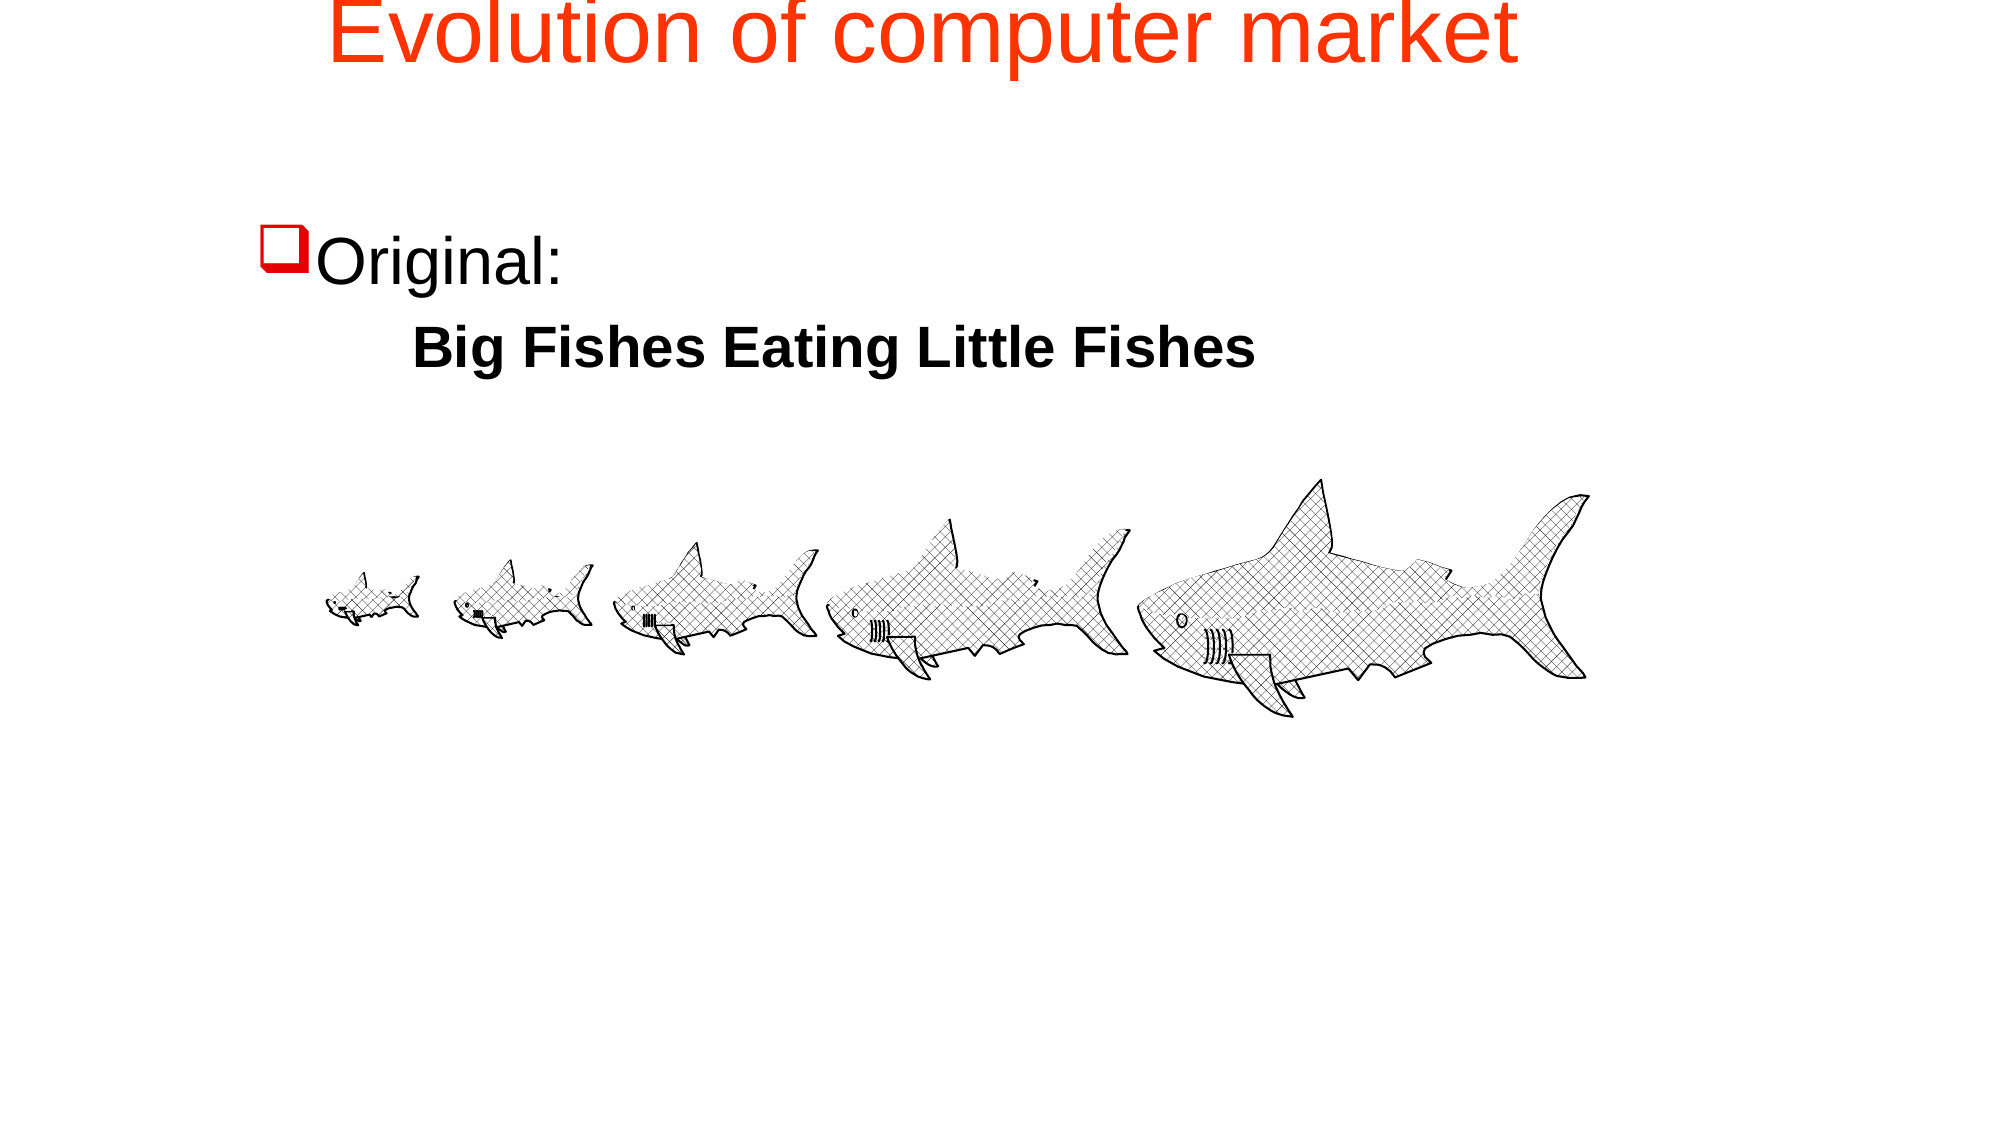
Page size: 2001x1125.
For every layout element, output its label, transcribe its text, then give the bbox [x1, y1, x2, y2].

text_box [326, 479, 1590, 718]
list Original: Big Fishes Eating Little Fishes [241, 210, 1642, 461]
title iEvolution of computer marketeomputer [291, 0, 1946, 161]
